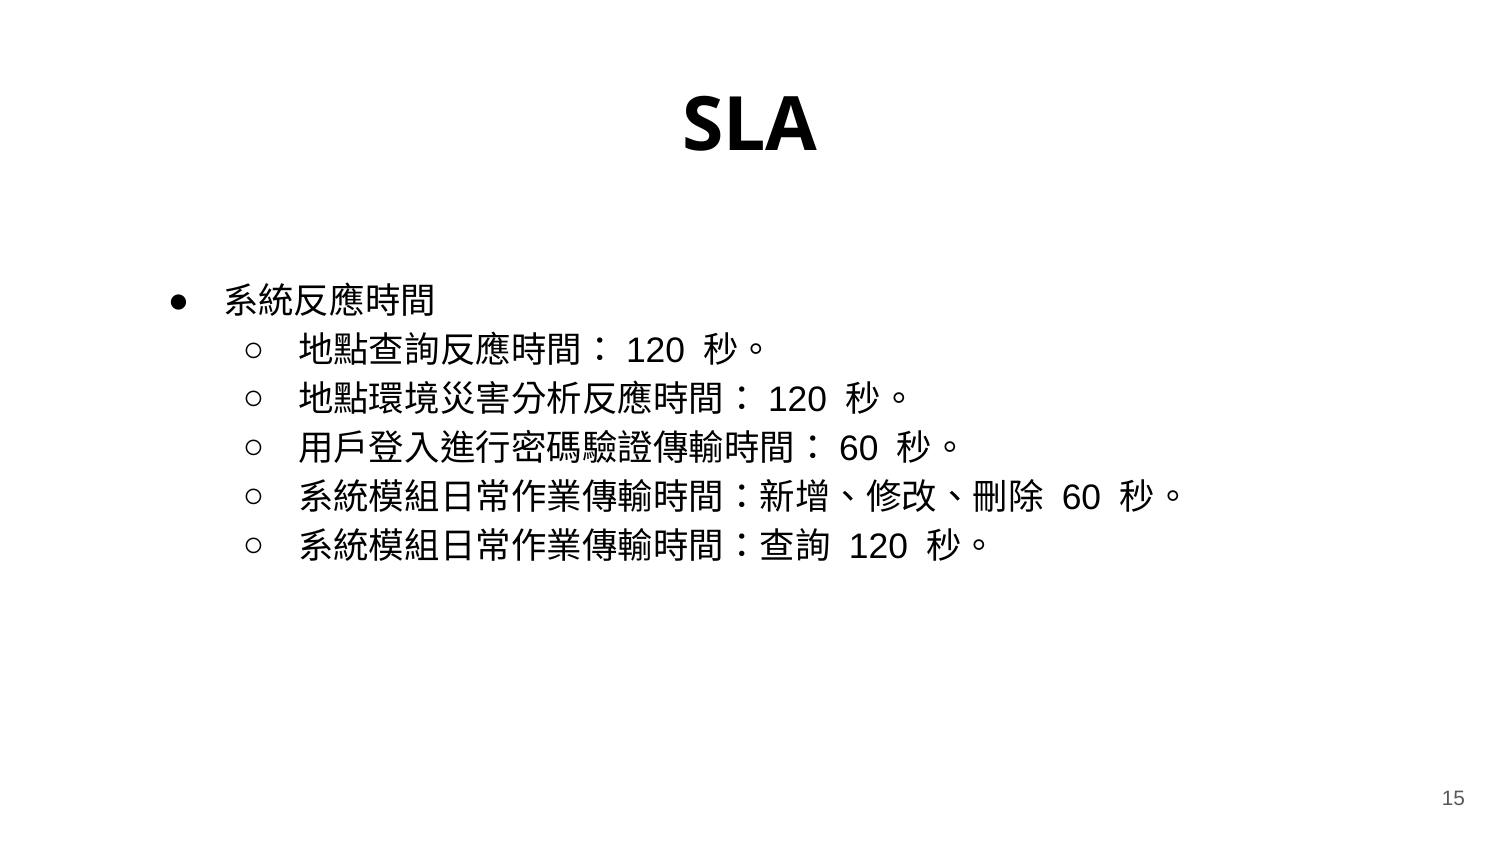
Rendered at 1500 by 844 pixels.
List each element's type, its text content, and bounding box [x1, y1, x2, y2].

list 系統反應時間 地點查詢反應時間：120 秒。 地點環境災害分析反應時間：120 秒。 用戶登入進行密碼驗證傳輸時間：60 秒。 系統模組日常作業傳輸時間：新增、修改、刪除 60 秒。 系統模組日常作業傳輸時間：查詢 120 秒。 [133, 257, 1367, 704]
title SLA [51, 72, 1449, 167]
slide_number 15 [1389, 764, 1480, 830]
